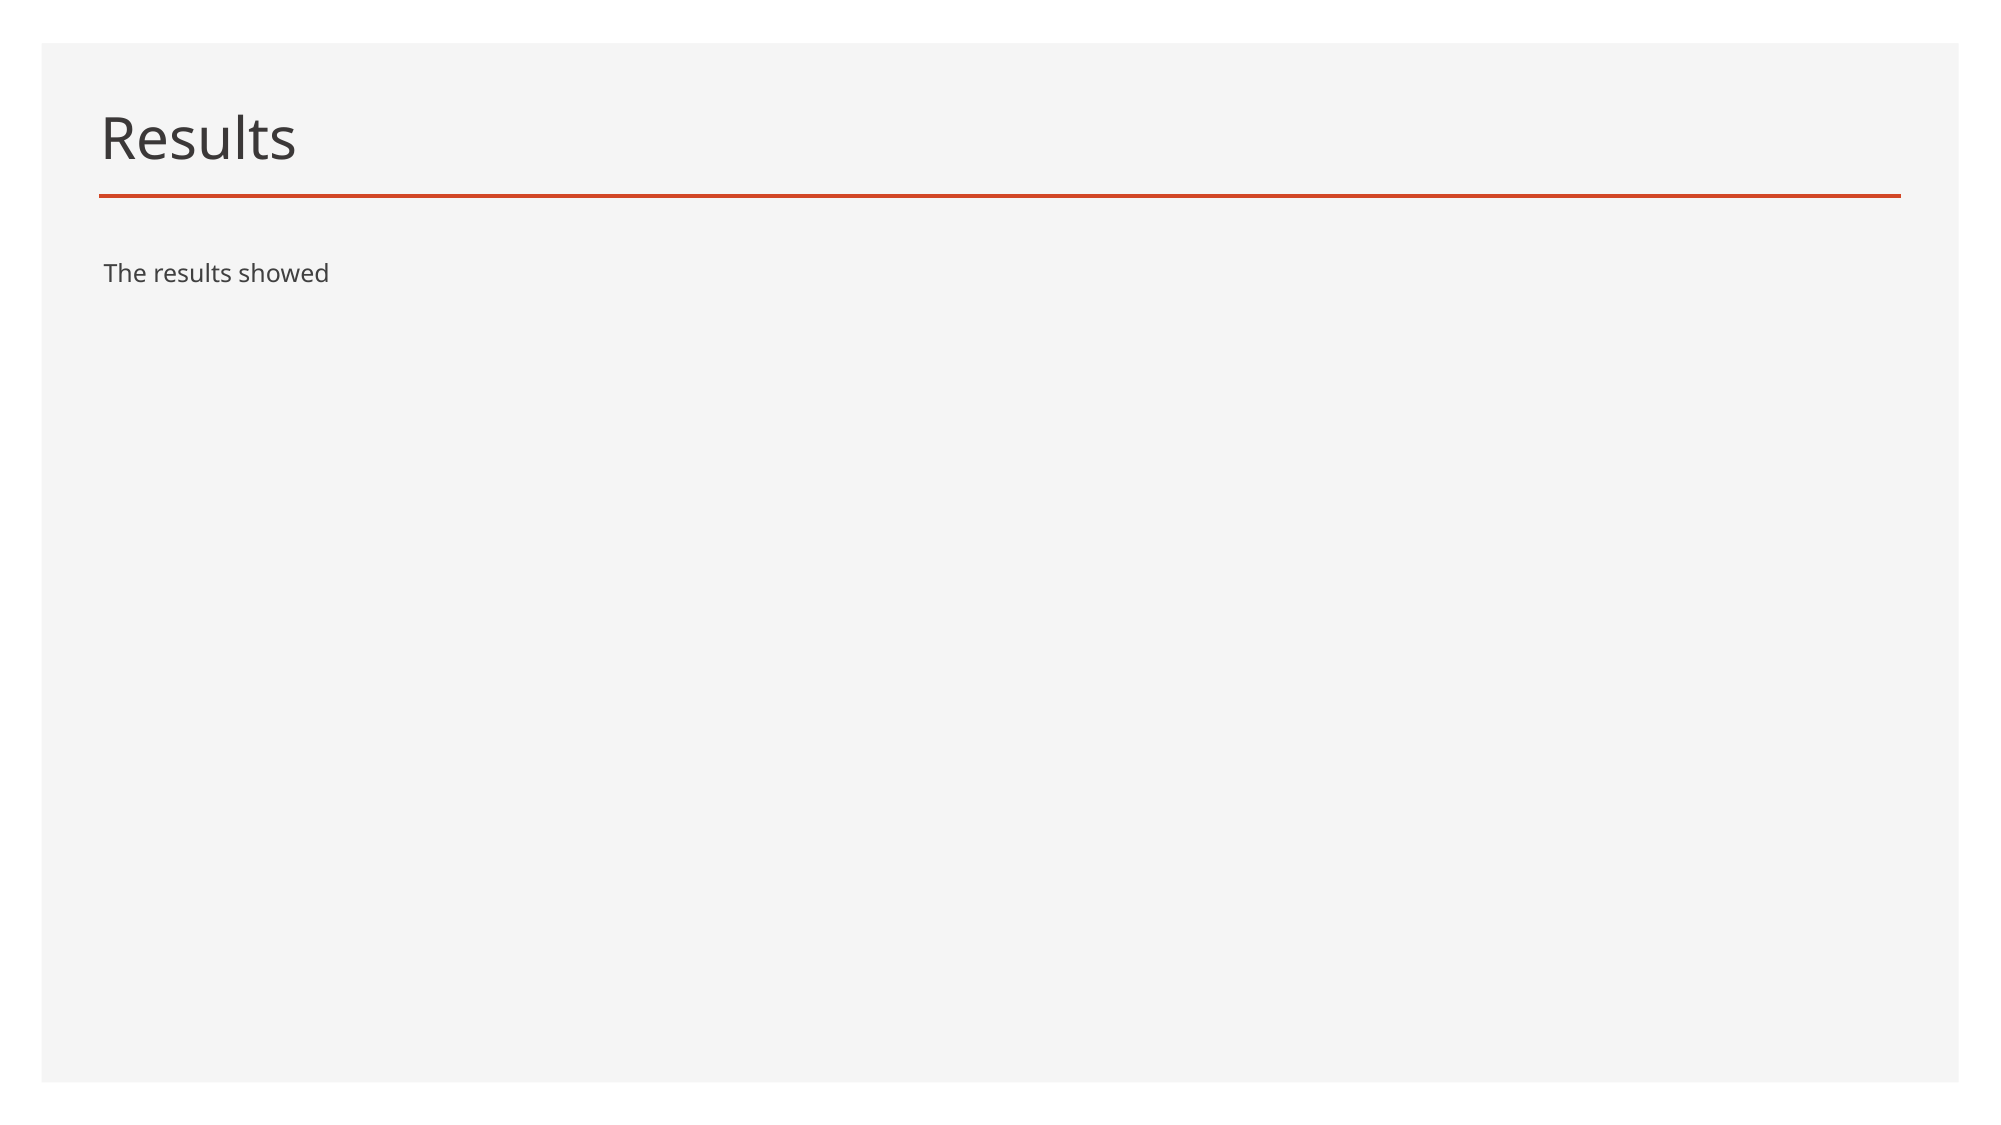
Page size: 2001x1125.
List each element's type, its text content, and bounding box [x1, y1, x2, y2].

title Results [85, 73, 1214, 179]
list The results showed [88, 235, 813, 888]
